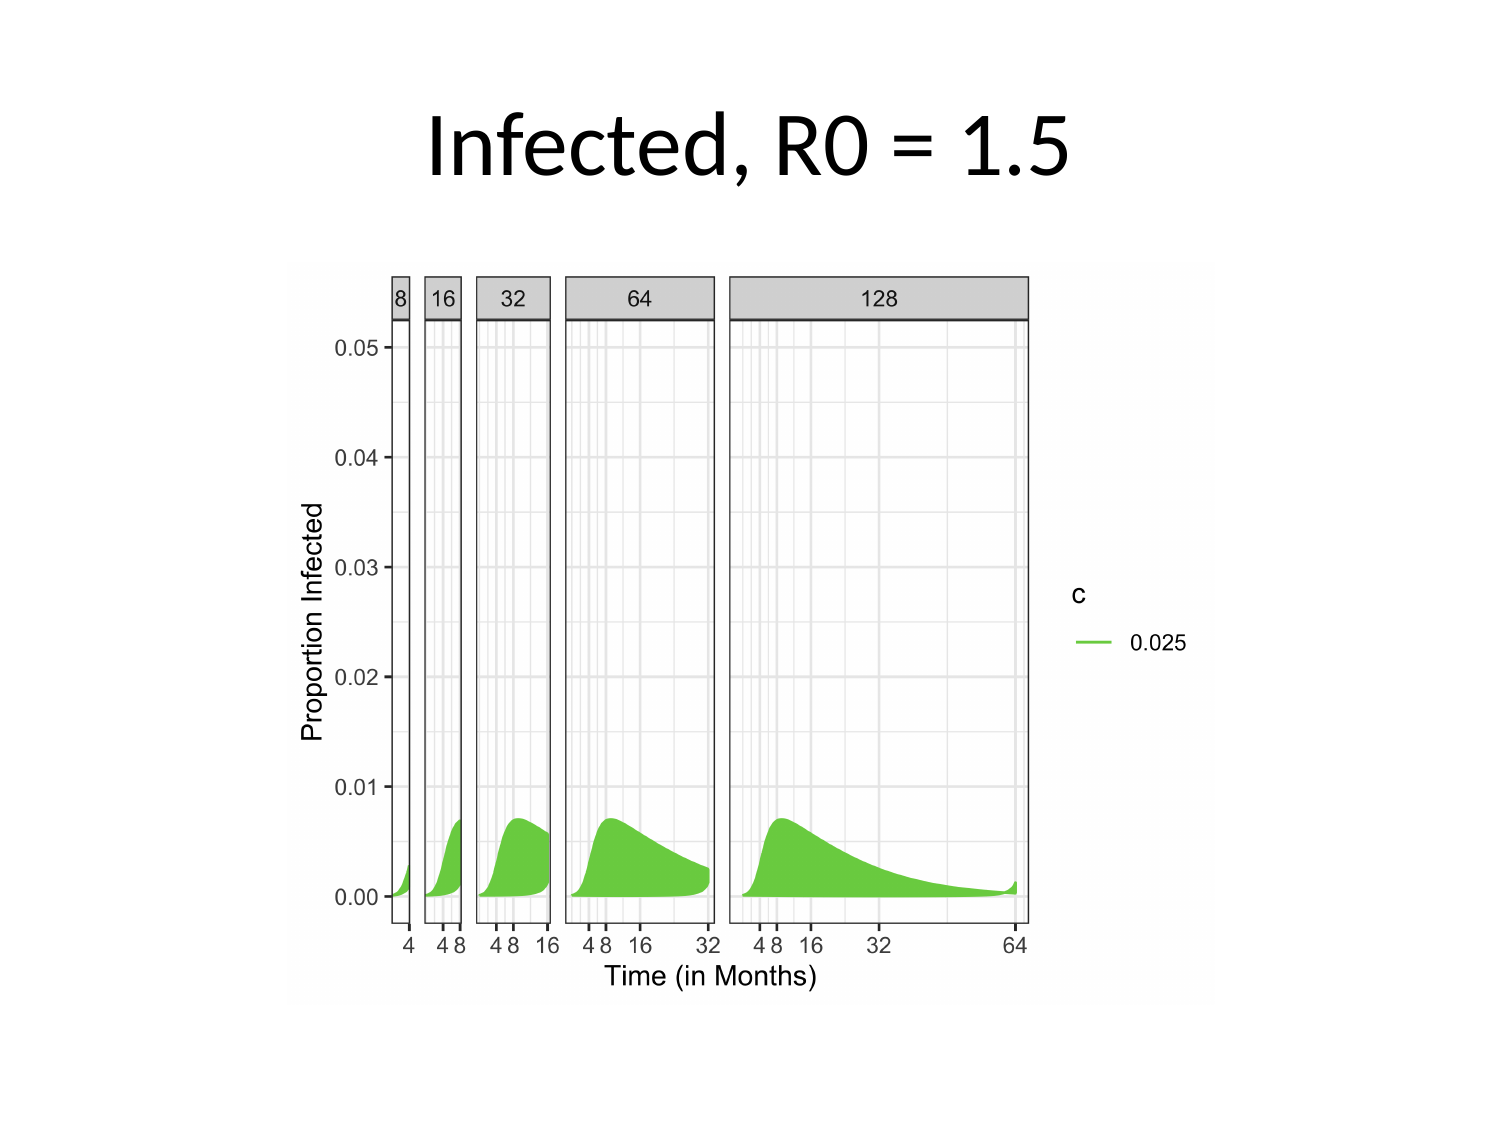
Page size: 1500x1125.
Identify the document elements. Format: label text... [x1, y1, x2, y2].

title Infected, R0 = 1.5 [75, 45, 1425, 233]
picture [287, 262, 1215, 1005]
